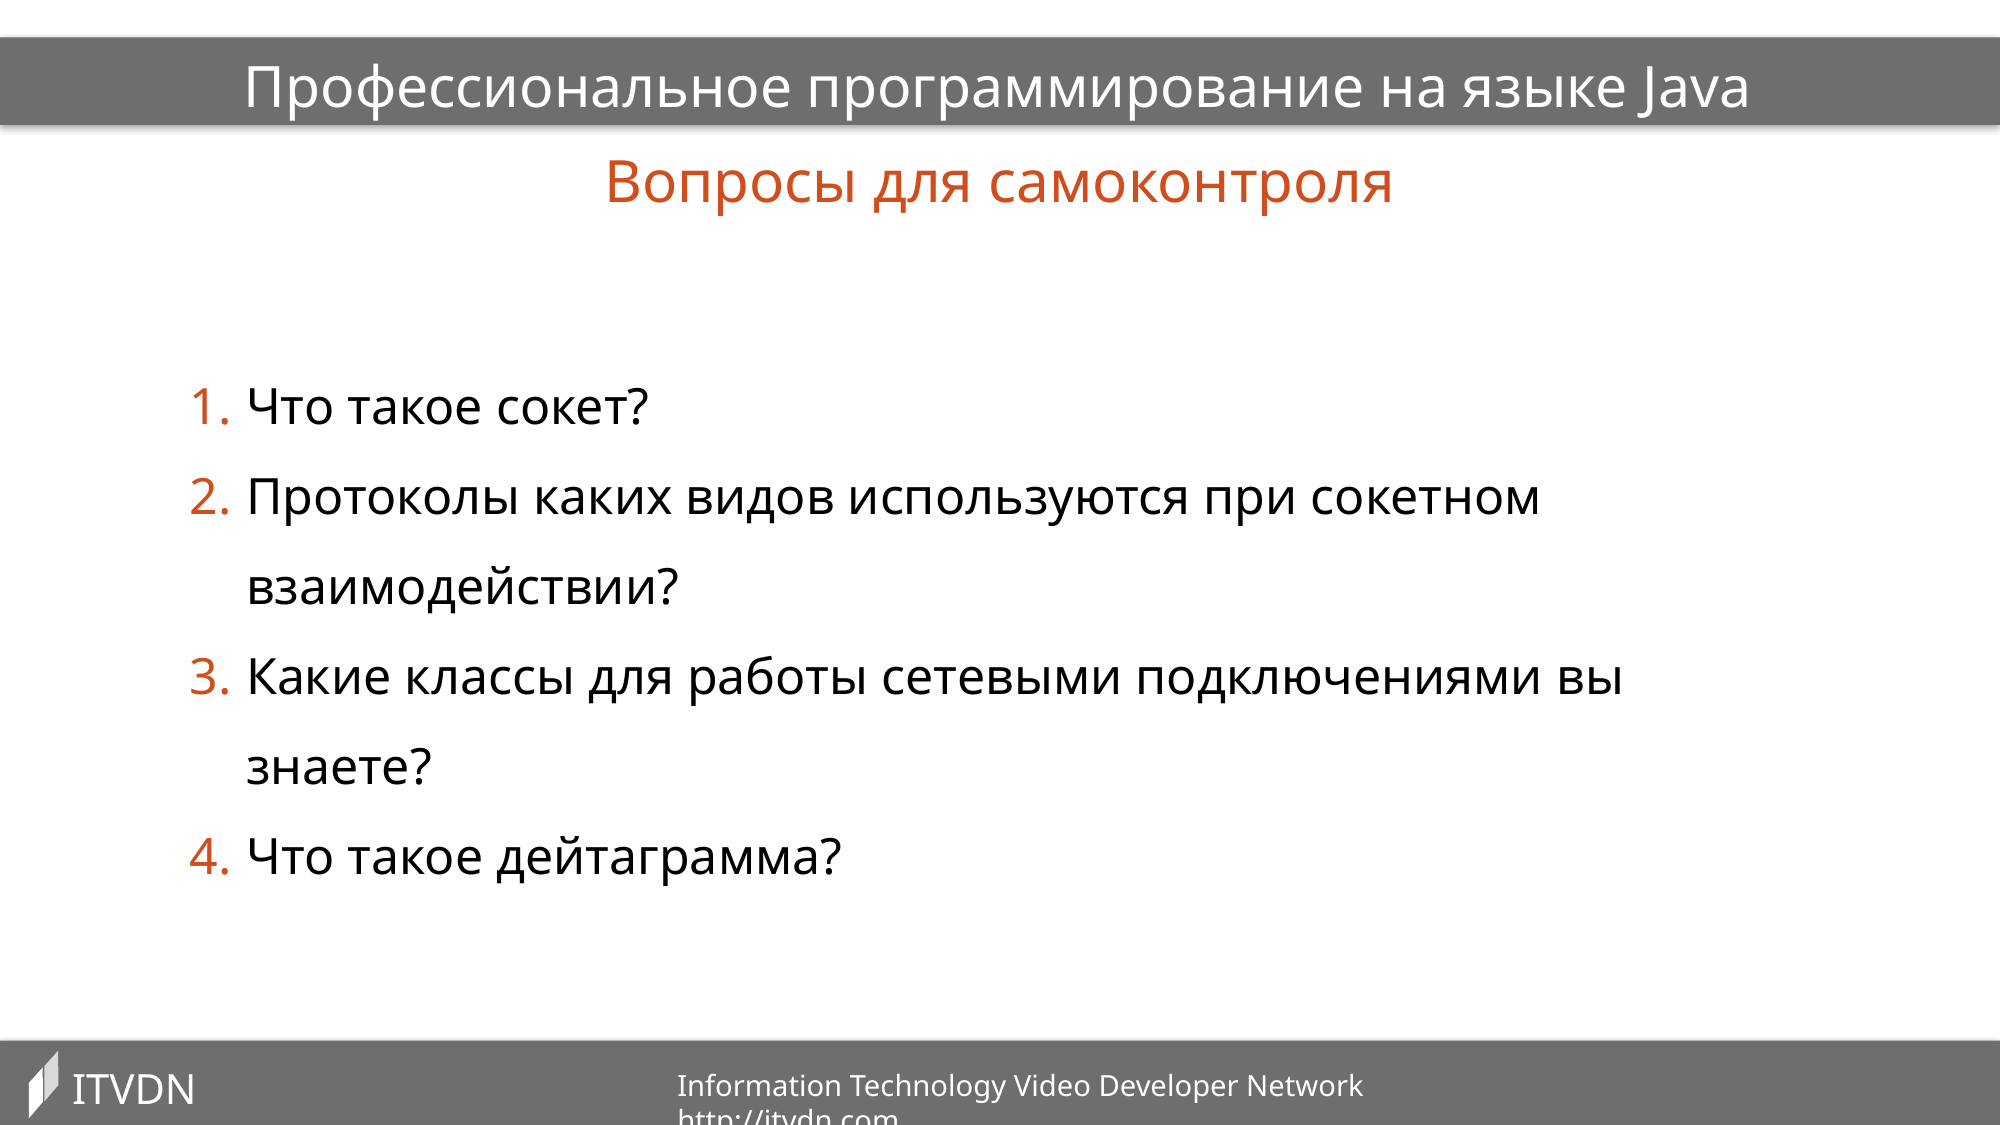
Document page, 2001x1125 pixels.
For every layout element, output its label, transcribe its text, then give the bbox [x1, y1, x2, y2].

text_box Что такое сокет? Протоколы каких видов используются при сокетном взаимодействии? Какие классы для работы сетевыми подключениями вы знаете? Что такое дейтаграмма? [173, 335, 1827, 752]
text_box ITVDN [63, 1055, 212, 1120]
text_box [0, 1037, 2000, 1125]
text_box Профессиональное программирование на языке Java [207, 37, 1788, 132]
text_box [0, 34, 2000, 128]
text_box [28, 1050, 59, 1119]
text_box Information Technology Video Developer Network http://itvdn.com [662, 1059, 1963, 1125]
text_box Вопросы для самоконтроля [324, 132, 1675, 225]
